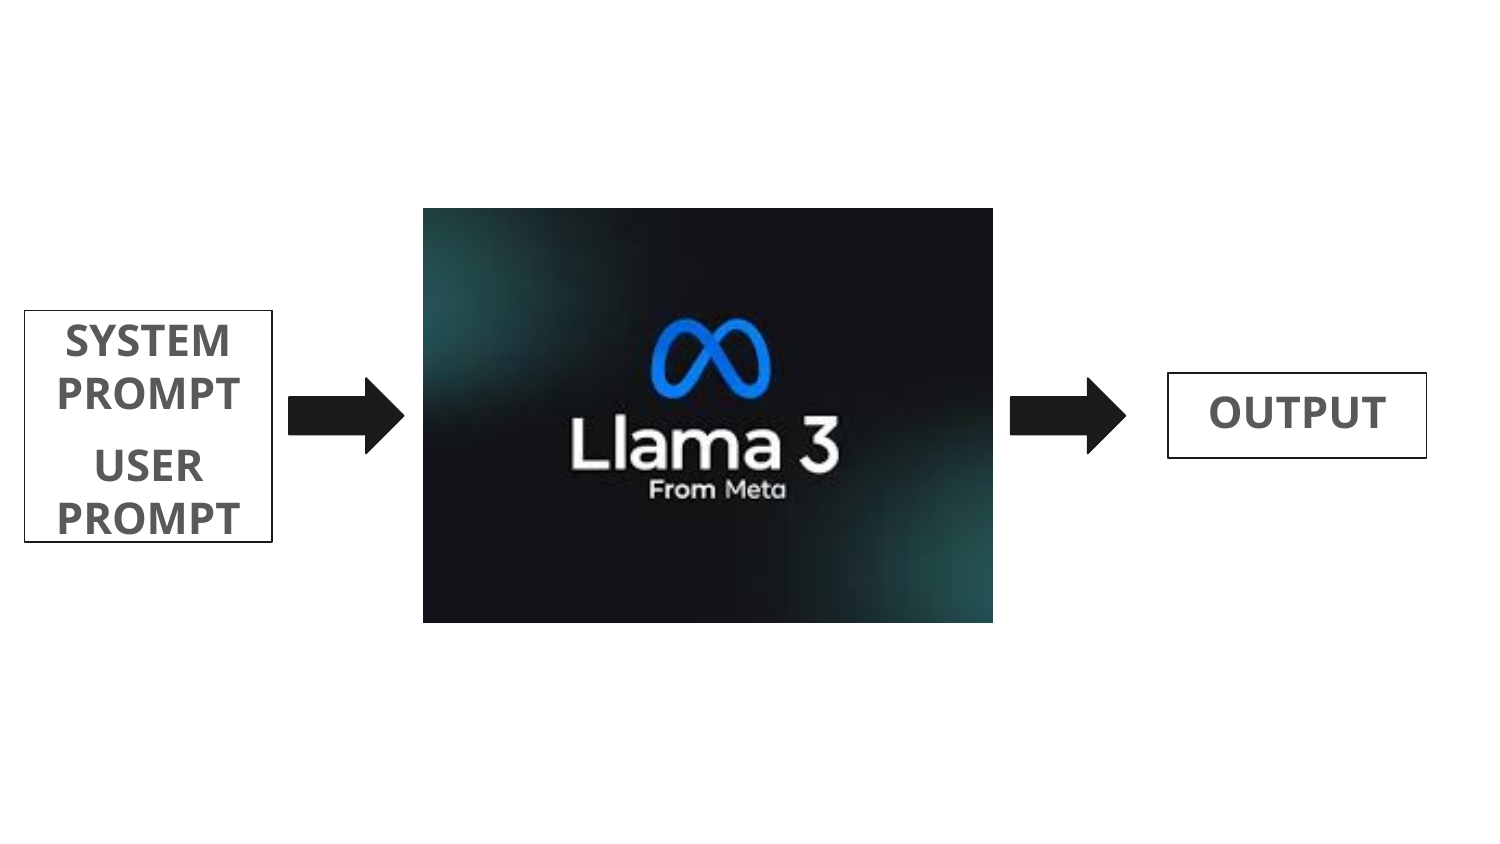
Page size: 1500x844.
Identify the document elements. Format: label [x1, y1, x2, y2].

text_box [1167, 373, 1427, 459]
text_box [24, 310, 273, 542]
picture [422, 208, 993, 623]
text_box [288, 378, 404, 454]
text_box [1010, 378, 1126, 454]
